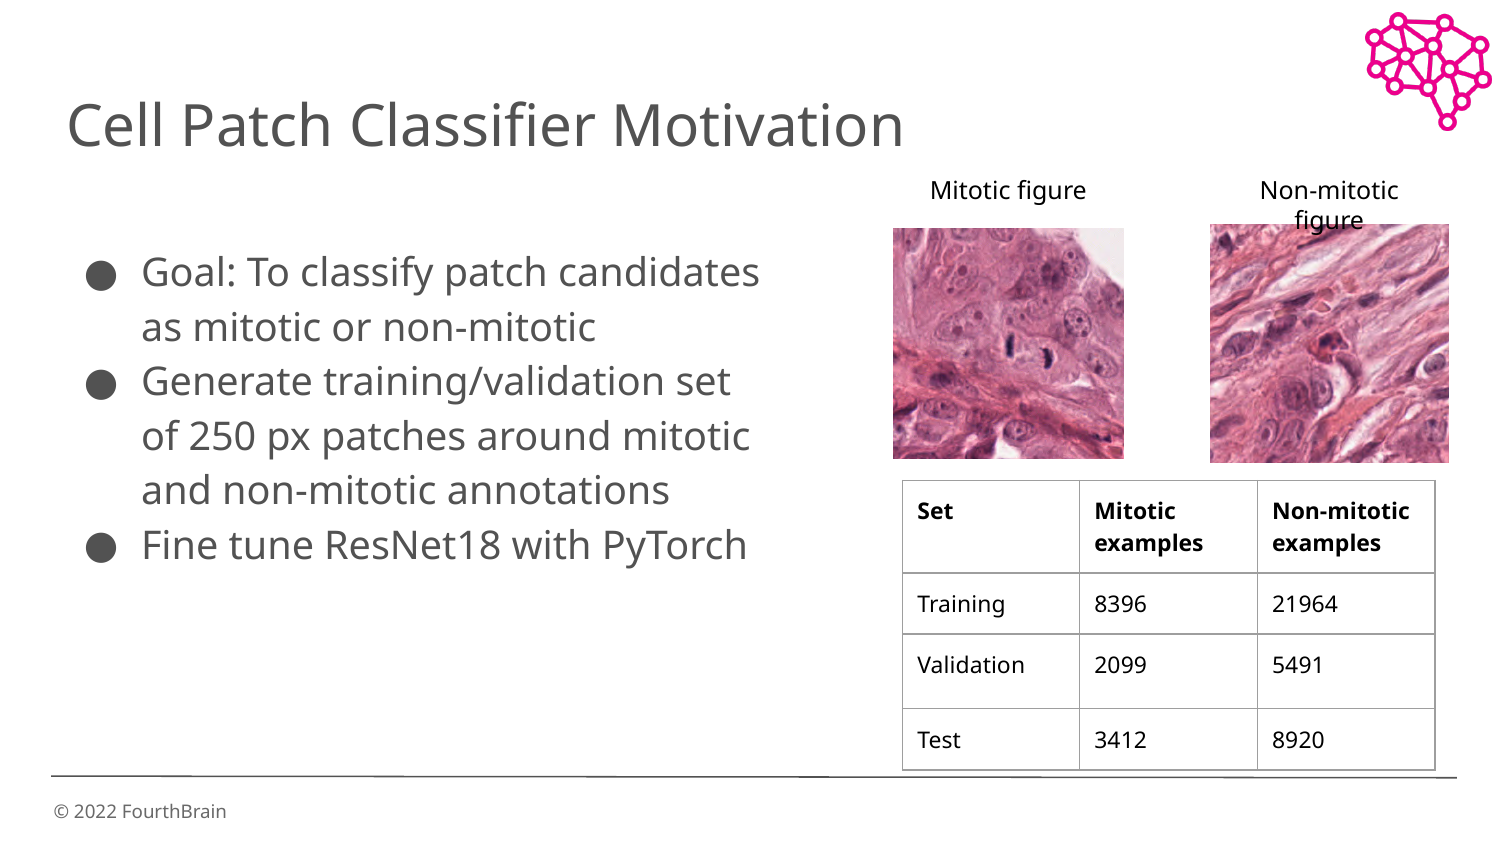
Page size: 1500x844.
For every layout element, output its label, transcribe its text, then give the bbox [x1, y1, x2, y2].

picture [1365, 12, 1492, 131]
table_cell 8920 [1258, 709, 1434, 769]
table_cell Validation [903, 635, 1079, 708]
text_box Non-mitotic figure [1210, 159, 1449, 224]
table_header Mitotic examples [1080, 481, 1257, 572]
picture [1210, 224, 1449, 463]
table_cell 8396 [1080, 574, 1257, 633]
table_cell Test [903, 709, 1079, 769]
table_cell Training [903, 574, 1079, 633]
text_box Mitotic figure [889, 159, 1128, 220]
table_cell 21964 [1258, 574, 1434, 633]
picture [893, 228, 1124, 459]
list Goal: To classify patch candidates as mitotic or non-mitotic Generate training/validation set of 250 px patches around mitotic and non-mitotic annotations Fine tune ResNet18 with PyTorch [51, 225, 792, 756]
table_cell 3412 [1080, 709, 1257, 769]
table_cell 5491 [1258, 635, 1434, 708]
table_cell 2099 [1080, 635, 1257, 708]
table_header Set [903, 481, 1079, 572]
table_header Non-mitotic examples [1258, 481, 1434, 572]
title Cell Patch Classifier Motivation [51, 72, 1449, 167]
